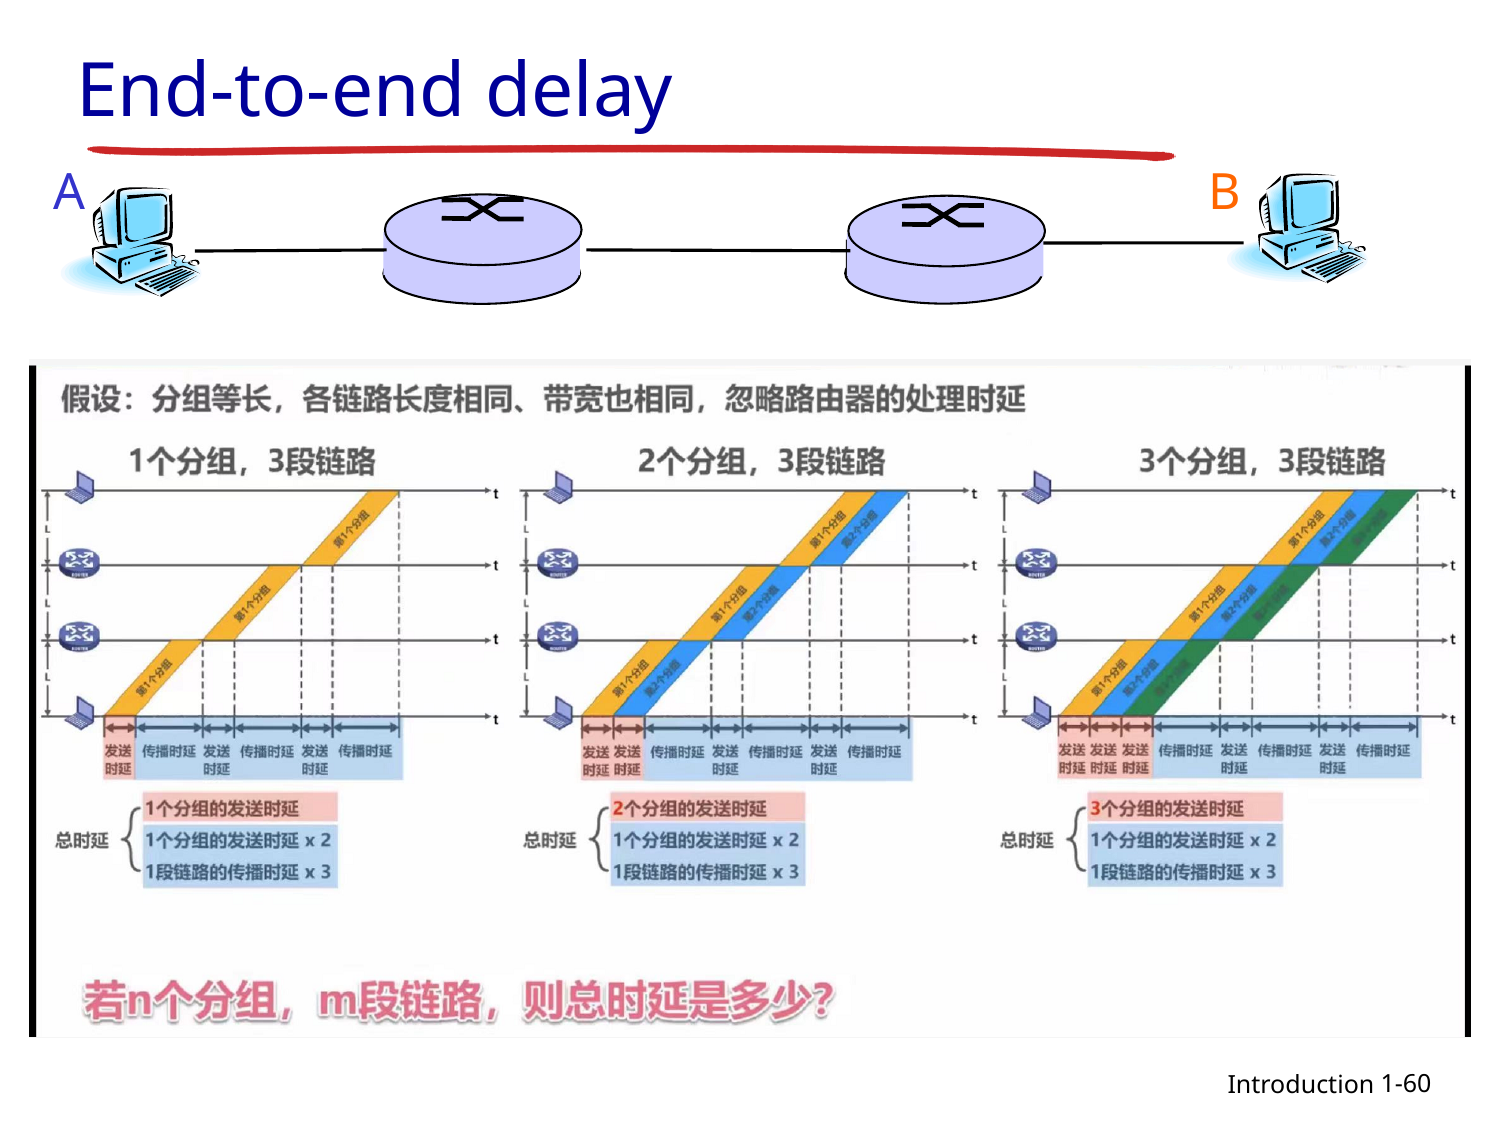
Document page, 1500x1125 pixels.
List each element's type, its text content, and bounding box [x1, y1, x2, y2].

slide_number 1-60 [1365, 1059, 1477, 1106]
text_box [35, 151, 1368, 305]
footer Introduction [914, 1060, 1391, 1109]
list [29, 359, 1471, 1038]
title End-to-end delay [60, 0, 1336, 150]
picture [81, 140, 1188, 166]
